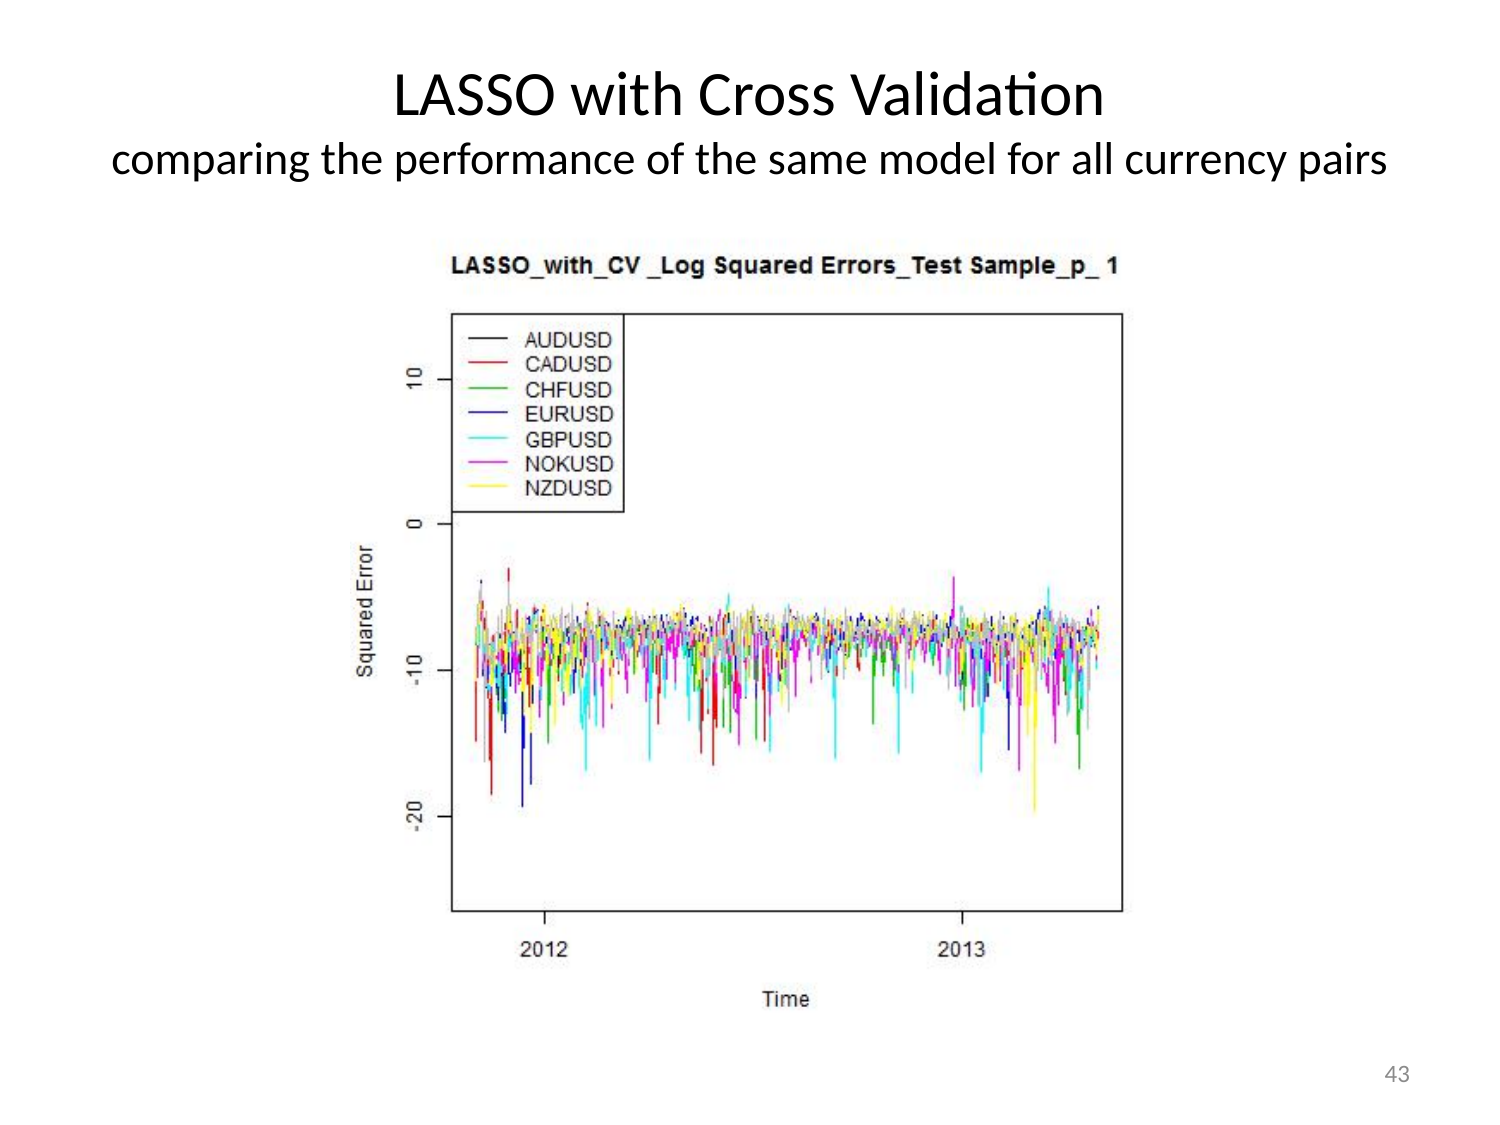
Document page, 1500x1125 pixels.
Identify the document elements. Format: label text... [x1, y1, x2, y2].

text_box LASSO with Cross Validation comparing the performance of the same model for all currency pairs [74, 45, 1425, 233]
picture [349, 212, 1176, 1038]
slide_number 43 [1074, 1042, 1425, 1103]
